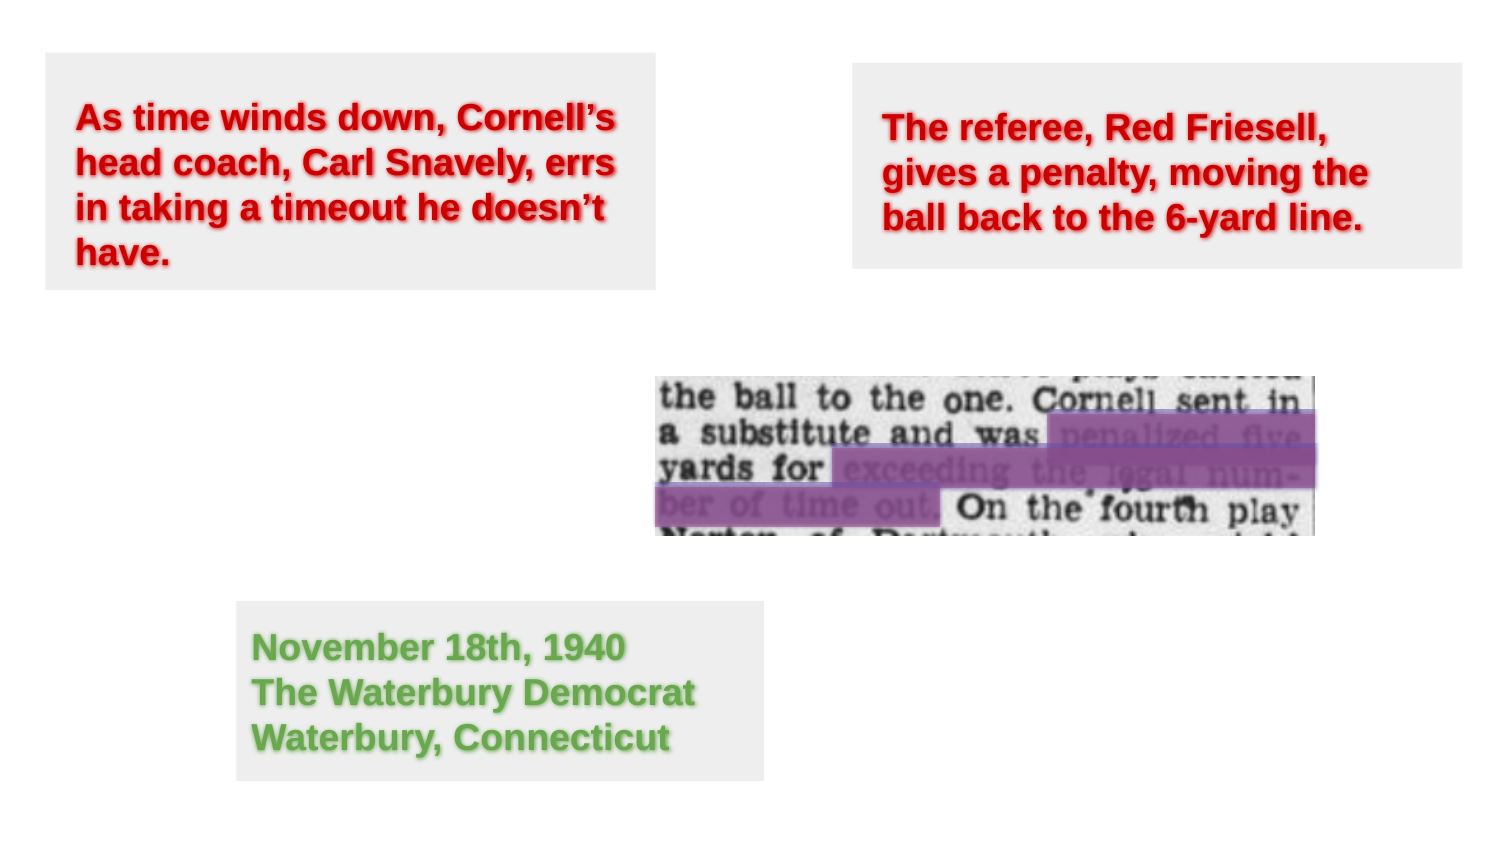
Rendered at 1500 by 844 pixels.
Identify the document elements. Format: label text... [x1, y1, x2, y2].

text_box [852, 62, 1463, 269]
text_box The referee, Red Friesell, gives a penalty, moving the ball back to the 6-yard line. [866, 88, 1448, 253]
text_box [236, 601, 764, 781]
text_box As time winds down, Cornell’s head coach, Carl Snavely, errs in taking a timeout he doesn’t have. [60, 78, 641, 288]
picture [655, 376, 1316, 537]
text_box [45, 52, 656, 291]
text_box November 18th, 1940 The Waterbury Democrat Waterbury, Connecticut [236, 607, 744, 773]
